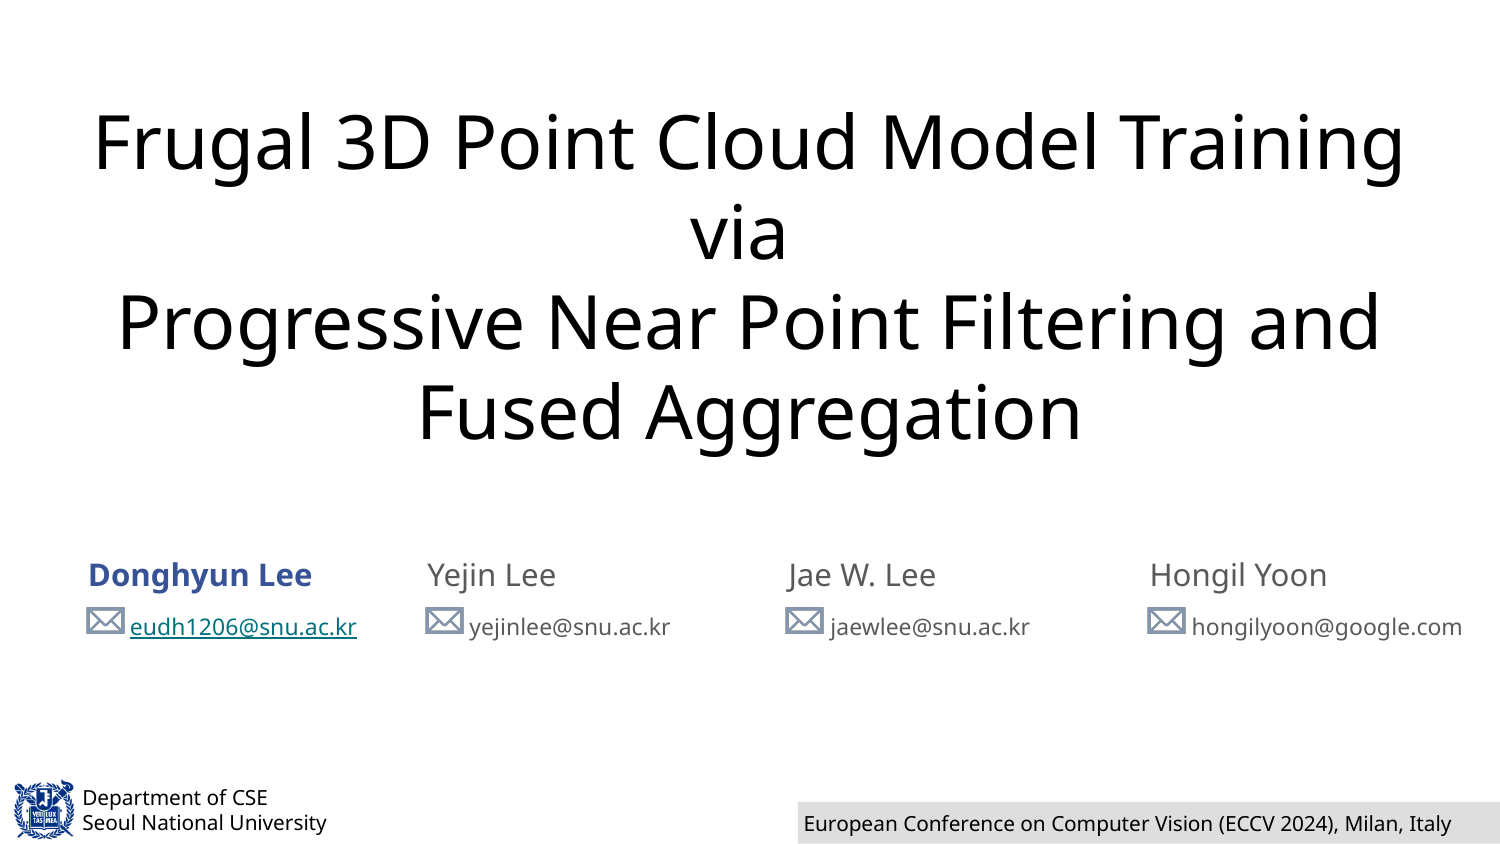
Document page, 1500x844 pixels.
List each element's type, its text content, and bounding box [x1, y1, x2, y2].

title Frugal 3D Point Cloud Model Training via Progressive Near Point Filtering and Fused Aggregation [51, 171, 1449, 470]
table_cell hongilyoon@google.com [1135, 603, 1144, 651]
table_header Jae W. Lee [774, 546, 1135, 603]
picture [1144, 598, 1189, 643]
picture [13, 778, 75, 840]
table_header Yejin Lee [412, 546, 774, 603]
picture [83, 598, 128, 643]
table_header Hongil Yoon [1135, 546, 1496, 603]
table_cell yejinlee@snu.ac.kr [412, 603, 422, 651]
table_cell eudh1206@snu.ac.kr [73, 603, 83, 651]
table_cell eudh1206@snu.ac.kr [127, 603, 412, 651]
table_header Donghyun Lee [73, 546, 412, 603]
picture [782, 598, 827, 643]
table_cell jaewlee@snu.ac.kr [826, 603, 1135, 651]
table_cell hongilyoon@google.com [1188, 603, 1496, 651]
picture [422, 598, 467, 643]
table_cell yejinlee@snu.ac.kr [466, 603, 774, 651]
table_cell jaewlee@snu.ac.kr [774, 603, 782, 651]
